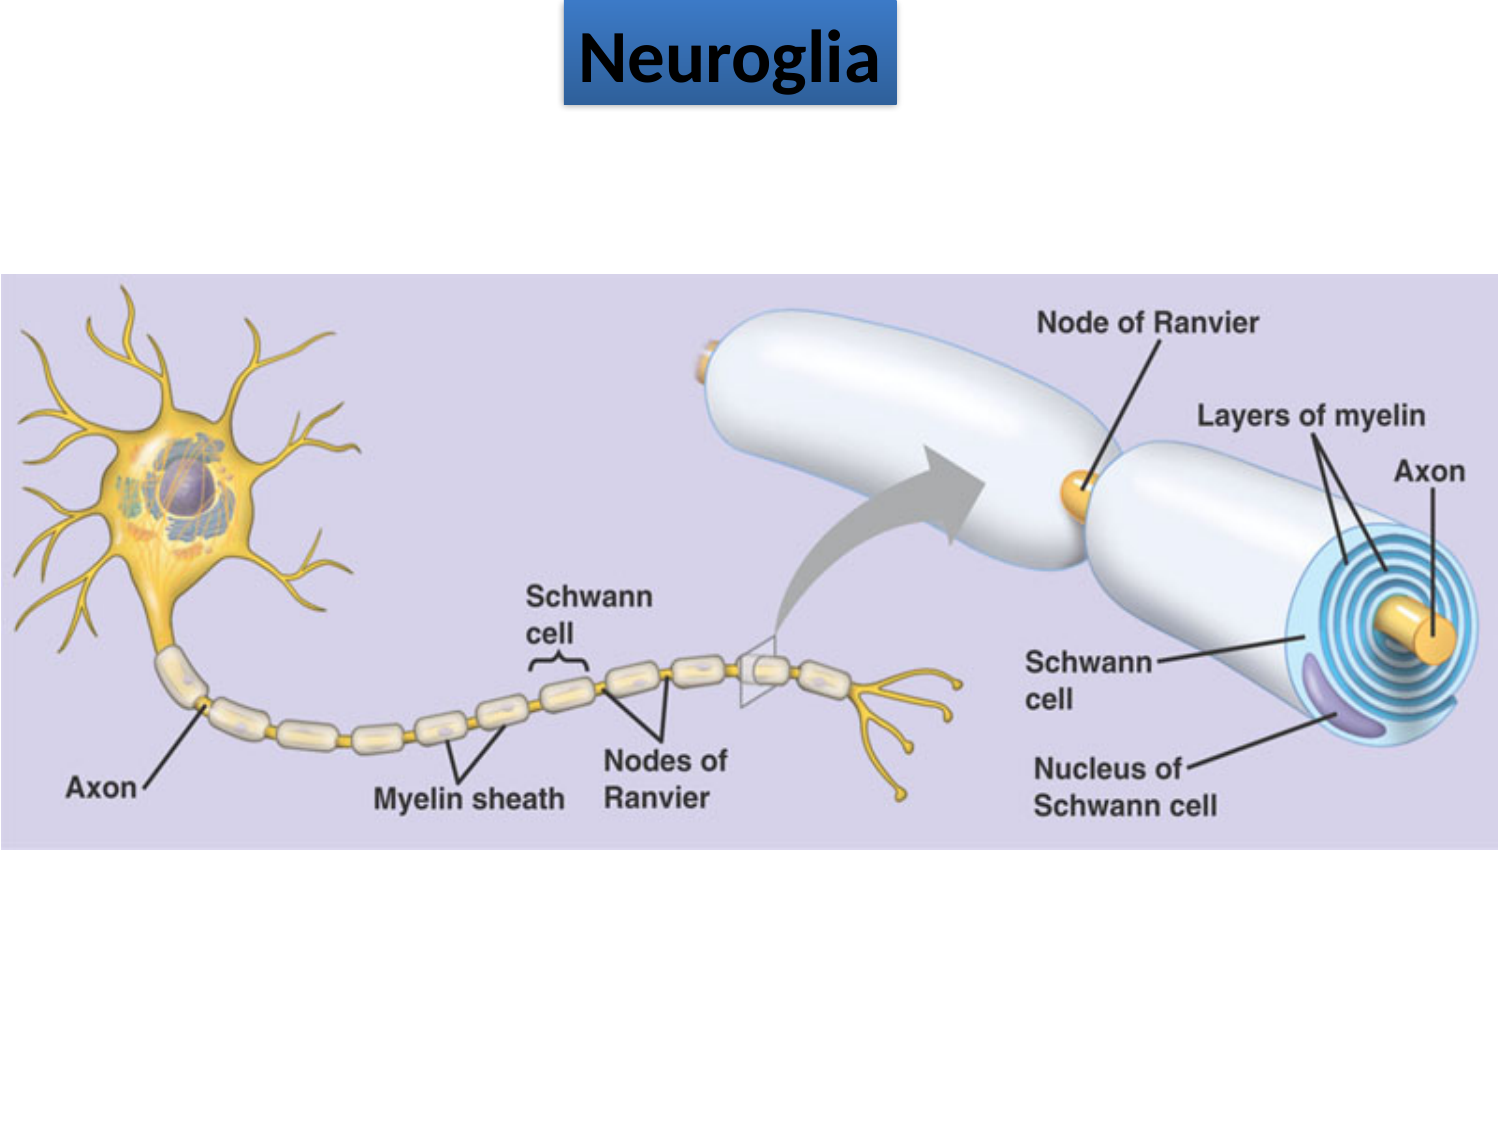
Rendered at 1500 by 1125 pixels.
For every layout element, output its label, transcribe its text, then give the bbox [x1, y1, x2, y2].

text_box Neuroglia [563, 0, 897, 105]
picture [1, 274, 1499, 851]
